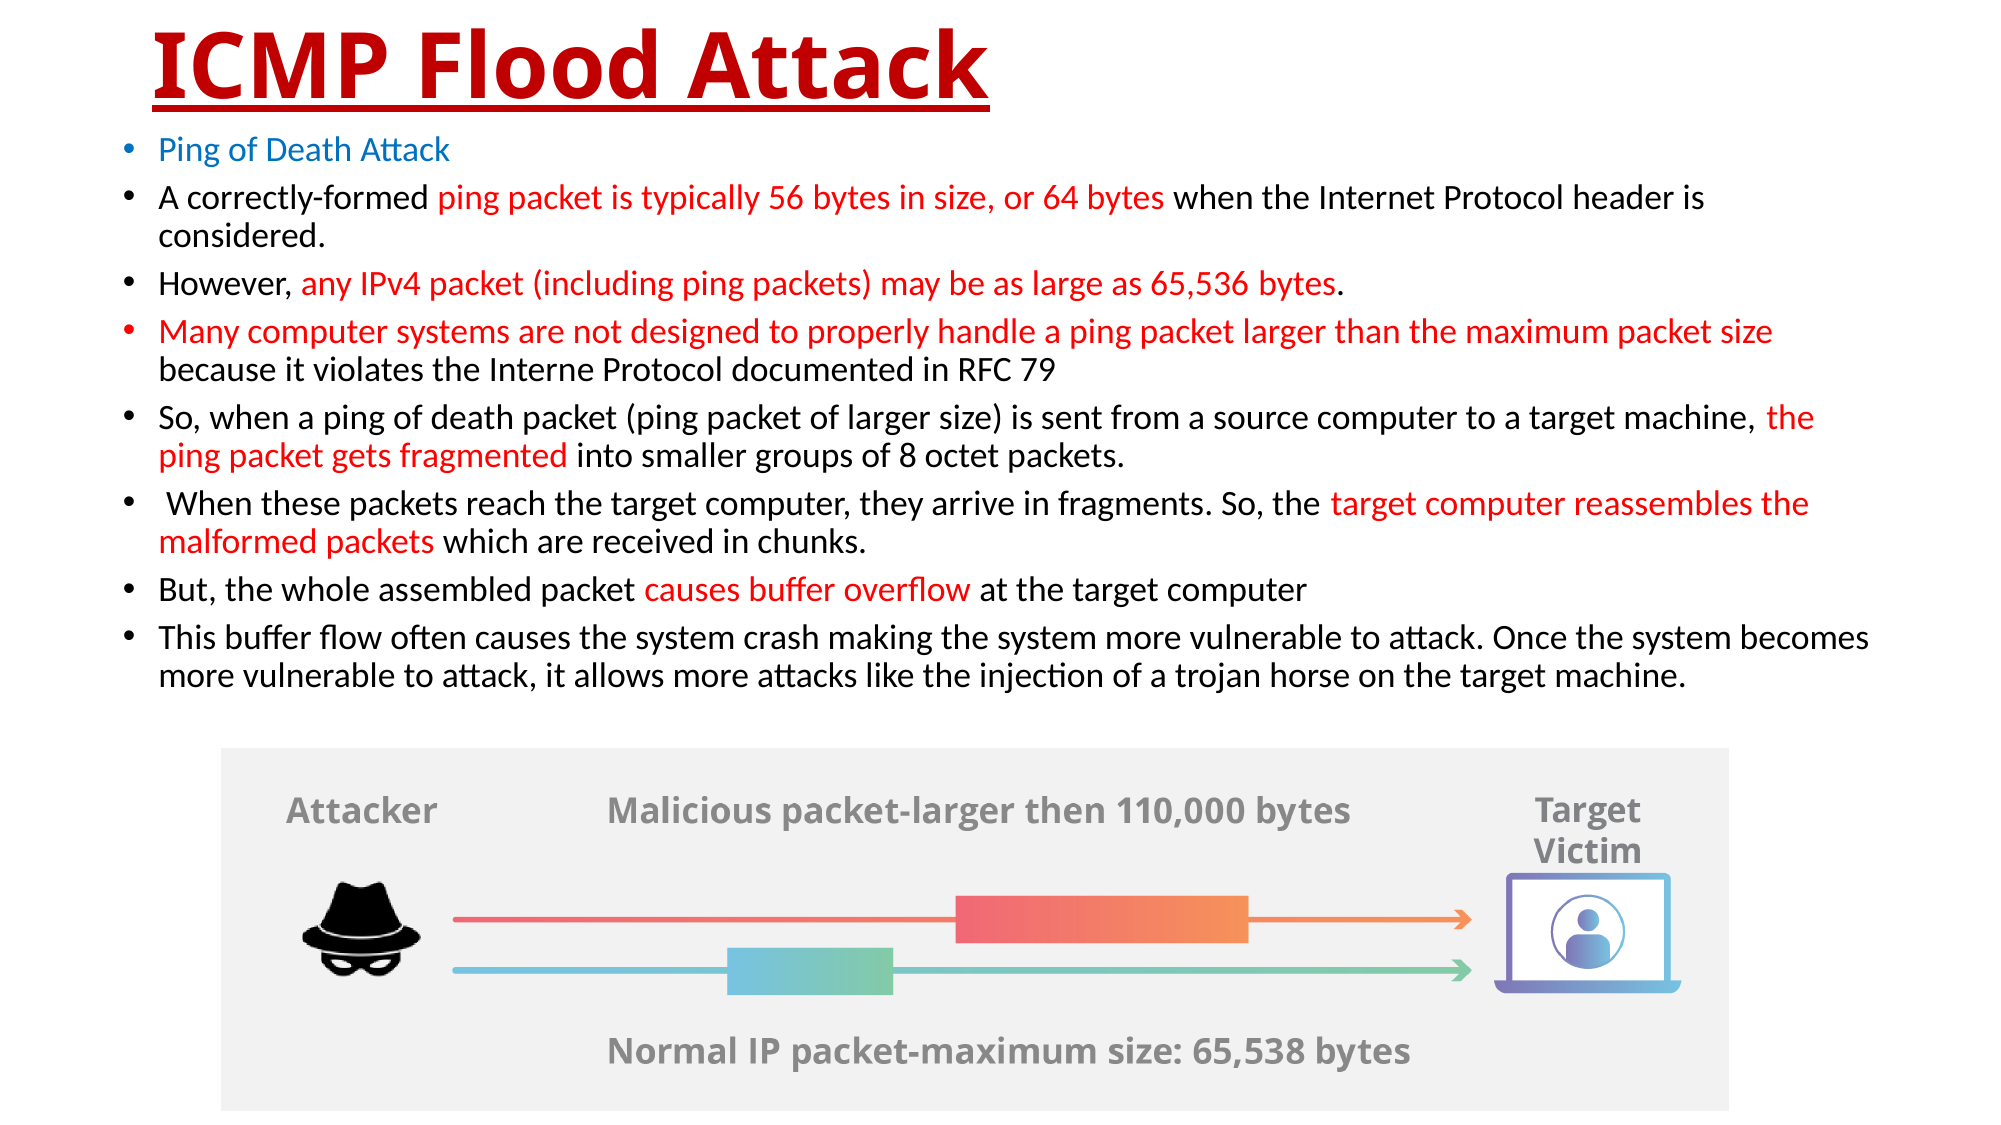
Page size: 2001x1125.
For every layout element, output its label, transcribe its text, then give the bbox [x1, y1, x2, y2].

title ICMP Flood Attack [137, 0, 1863, 123]
picture [221, 748, 1729, 1111]
list Ping of Death Attack A correctly-formed ping packet is typically 56 bytes in size, or 64 bytes when the Internet Protocol header is considered. However, any IPv4 packet (including ping packets) may be as large as 65,536 bytes. Many computer systems are not designed to properly handle a ping packet larger than the maximum packet size because it violates the Interne Protocol documented in RFC 79 So, when a ping of death packet (ping packet of larger size) is sent from a source computer to a target machine, the ping packet gets fragmented into smaller groups of 8 octet packets. When these packets reach the target computer, they arrive in fragments. So, the target computer reassembles the malformed packets which are received in chunks. But, the whole assembled packet causes buffer overflow at the target computer This buffer flow often causes the system crash making the system more vulnerable to attack. Once the system becomes more vulnerable to attack, it allows more attacks like the injection of a trojan horse on the target machine. [107, 123, 1889, 749]
